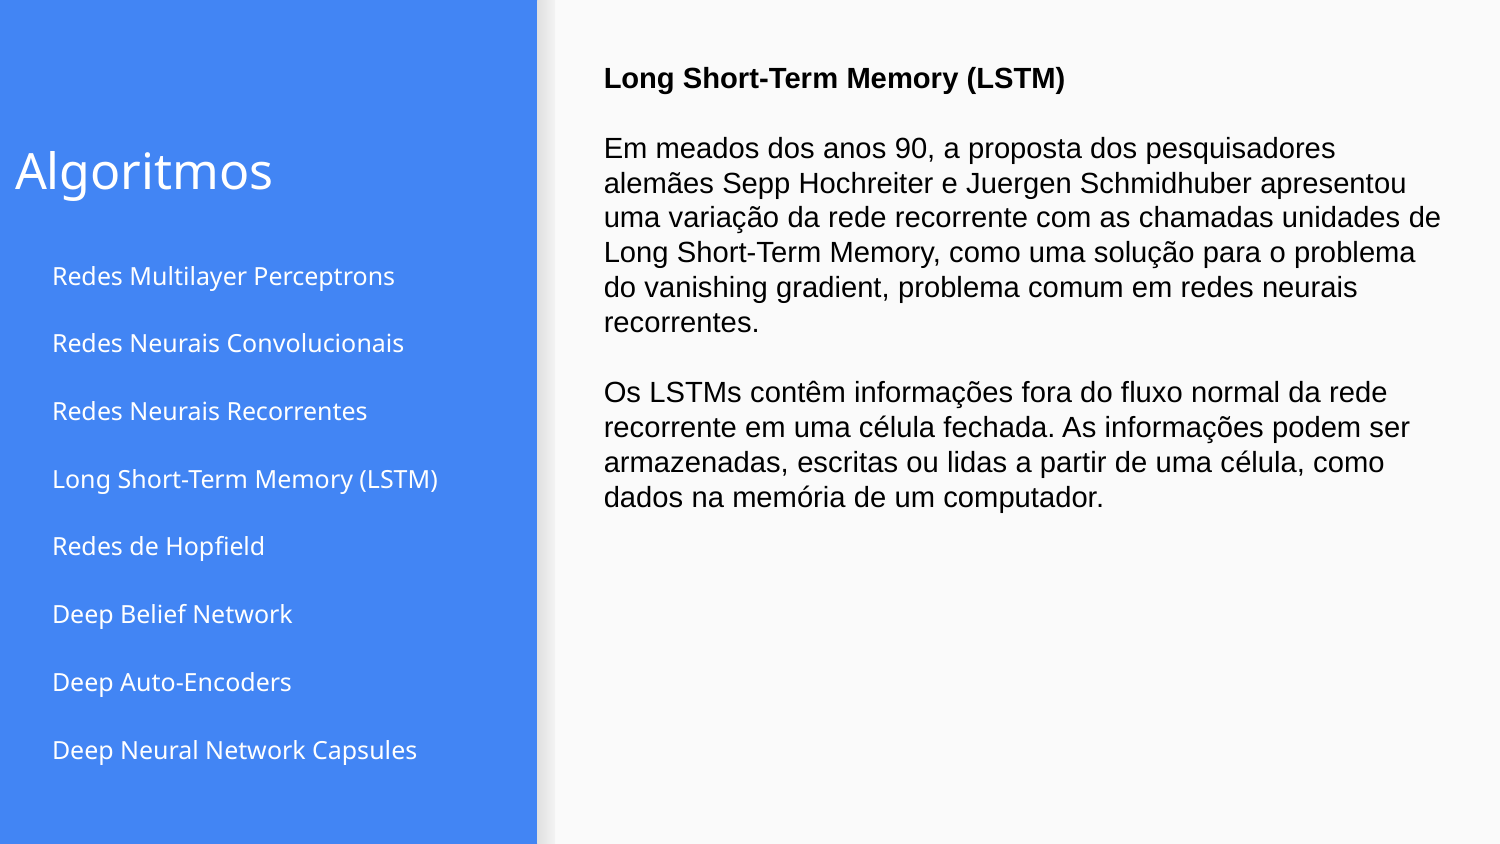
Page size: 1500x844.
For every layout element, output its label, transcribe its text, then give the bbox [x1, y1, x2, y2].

title Algoritmos [0, 58, 534, 216]
text_box Long Short-Term Memory (LSTM) Em meados dos anos 90, a proposta dos pesquisadores alemães Sepp Hochreiter e Juergen Schmidhuber apresentou uma variação da rede recorrente com as chamadas unidades de Long Short-Term Memory, como uma solução para o problema do vanishing gradient, problema comum em redes neurais recorrentes. Os LSTMs contêm informações fora do fluxo normal da rede recorrente em uma célula fechada. As informações podem ser armazenadas, escritas ou lidas a partir de uma célula, como dados na memória de um computador. [588, 43, 1471, 815]
list Redes Multilayer Perceptrons Redes Neurais Convolucionais Redes Neurais Recorrentes Long Short-Term Memory (LSTM) Redes de Hopfield Deep Belief Network Deep Auto-Encoders Deep Neural Network Capsules [37, 240, 498, 815]
